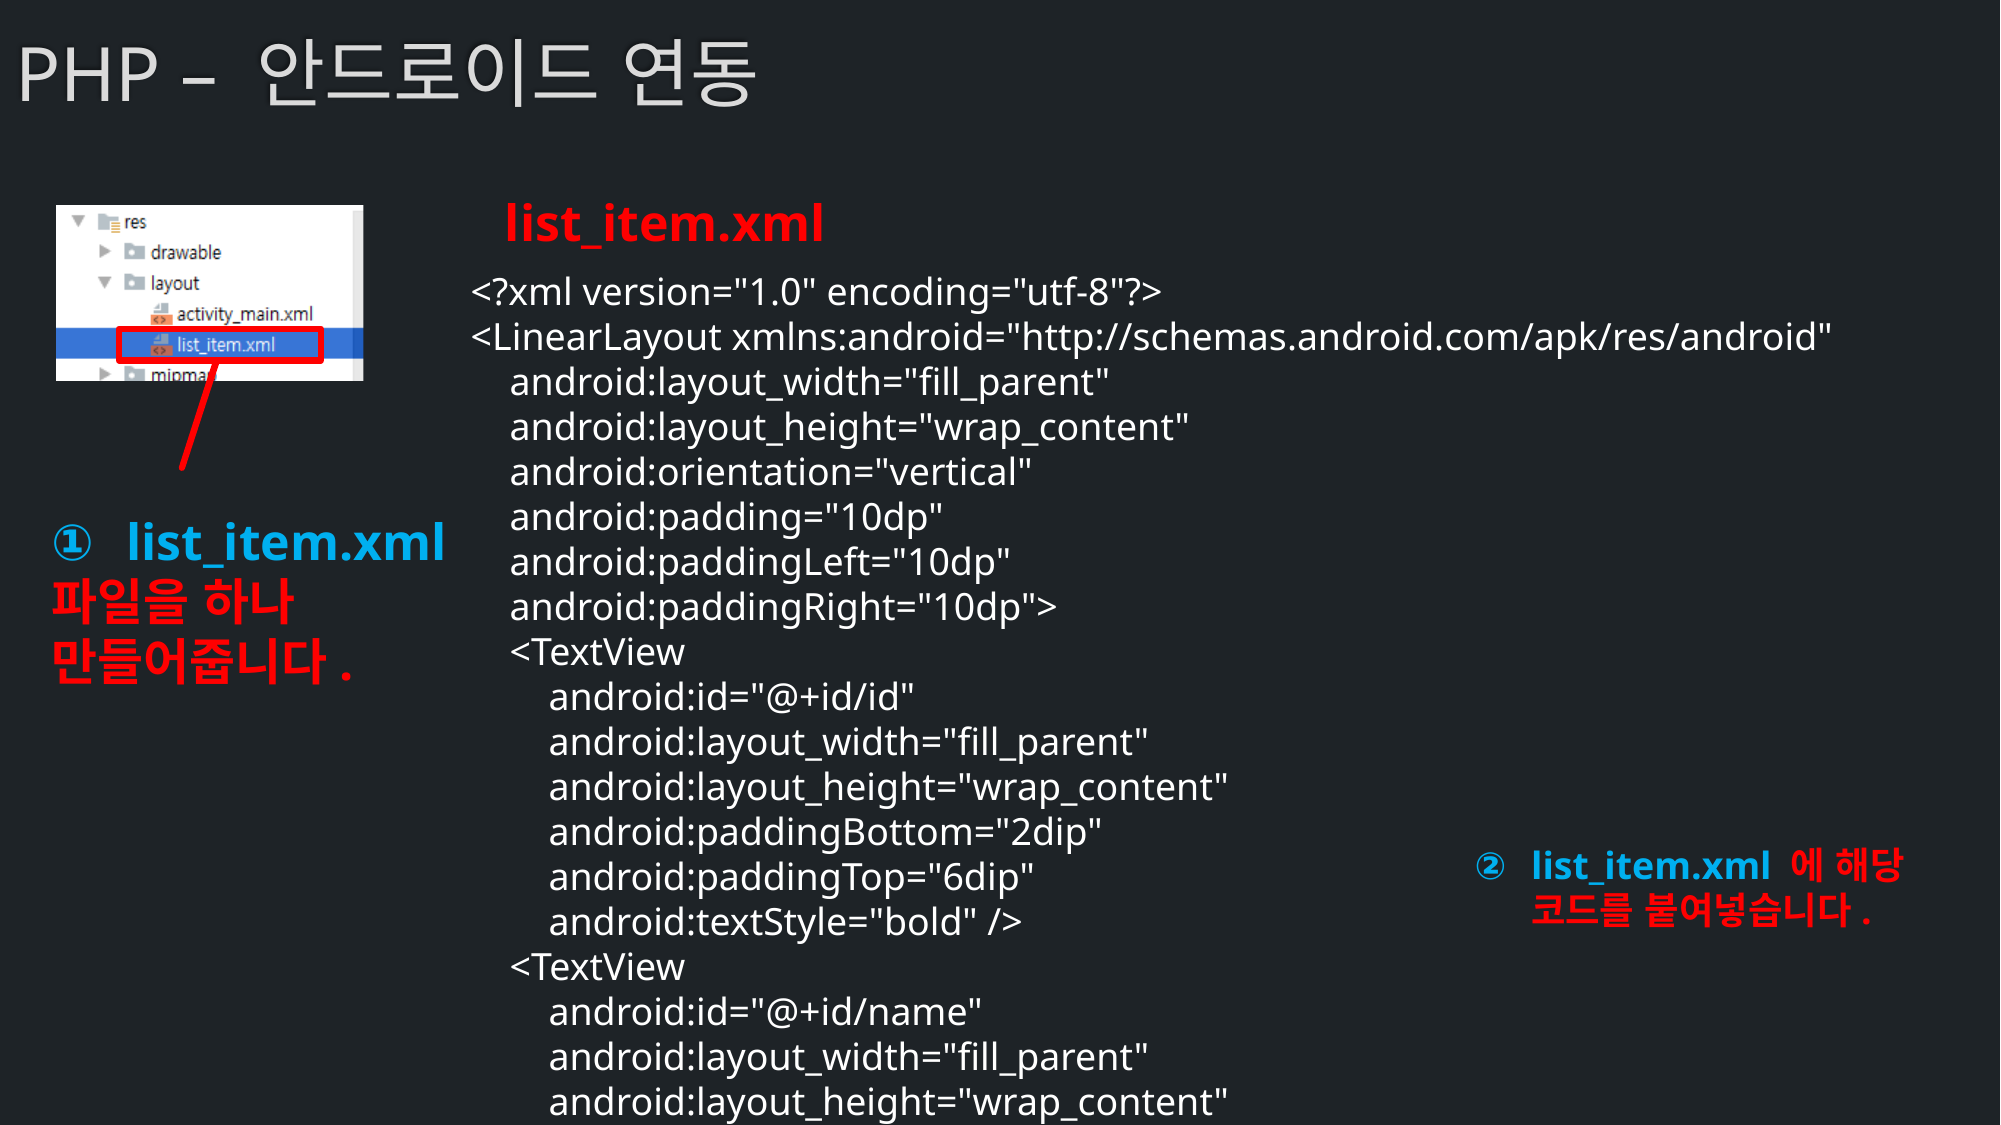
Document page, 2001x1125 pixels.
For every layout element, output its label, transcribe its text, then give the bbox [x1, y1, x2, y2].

text_box <?xml version="1.0" encoding="utf-8"?> <LinearLayout xmlns:android="http://schemas.android.com/apk/res/android" android:layout_width="fill_parent" android:layout_height="wrap_content" android:orientation="vertical" android:padding="10dp" android:paddingLeft="10dp" android:paddingRight="10dp"> <TextView android:id="@+id/id" android:layout_width="fill_parent" android:layout_height="wrap_content" android:paddingBottom="2dip" android:paddingTop="6dip" android:textStyle="bold" /> <TextView android:id="@+id/name" android:layout_width="fill_parent" android:layout_height="wrap_content" android:paddingBottom="2dip" android:textStyle="bold" /> <TextView android:id="@+id/address" android:layout_width="wrap_content" android:layout_height="wrap_content" android:gravity="left" android:textStyle="bold" /> </LinearLayout> [455, 260, 1849, 1125]
picture [55, 205, 364, 381]
title PHP – 안드로이드 연동 [0, 0, 981, 143]
text_box [180, 392, 208, 470]
text_box list_item.xml 파일을 하나 만들어줍니다. [36, 503, 491, 699]
text_box list_item.xml [490, 184, 1036, 260]
text_box list_item.xml 에 해당 코드를 붙여넣습니다. [1459, 834, 1941, 939]
